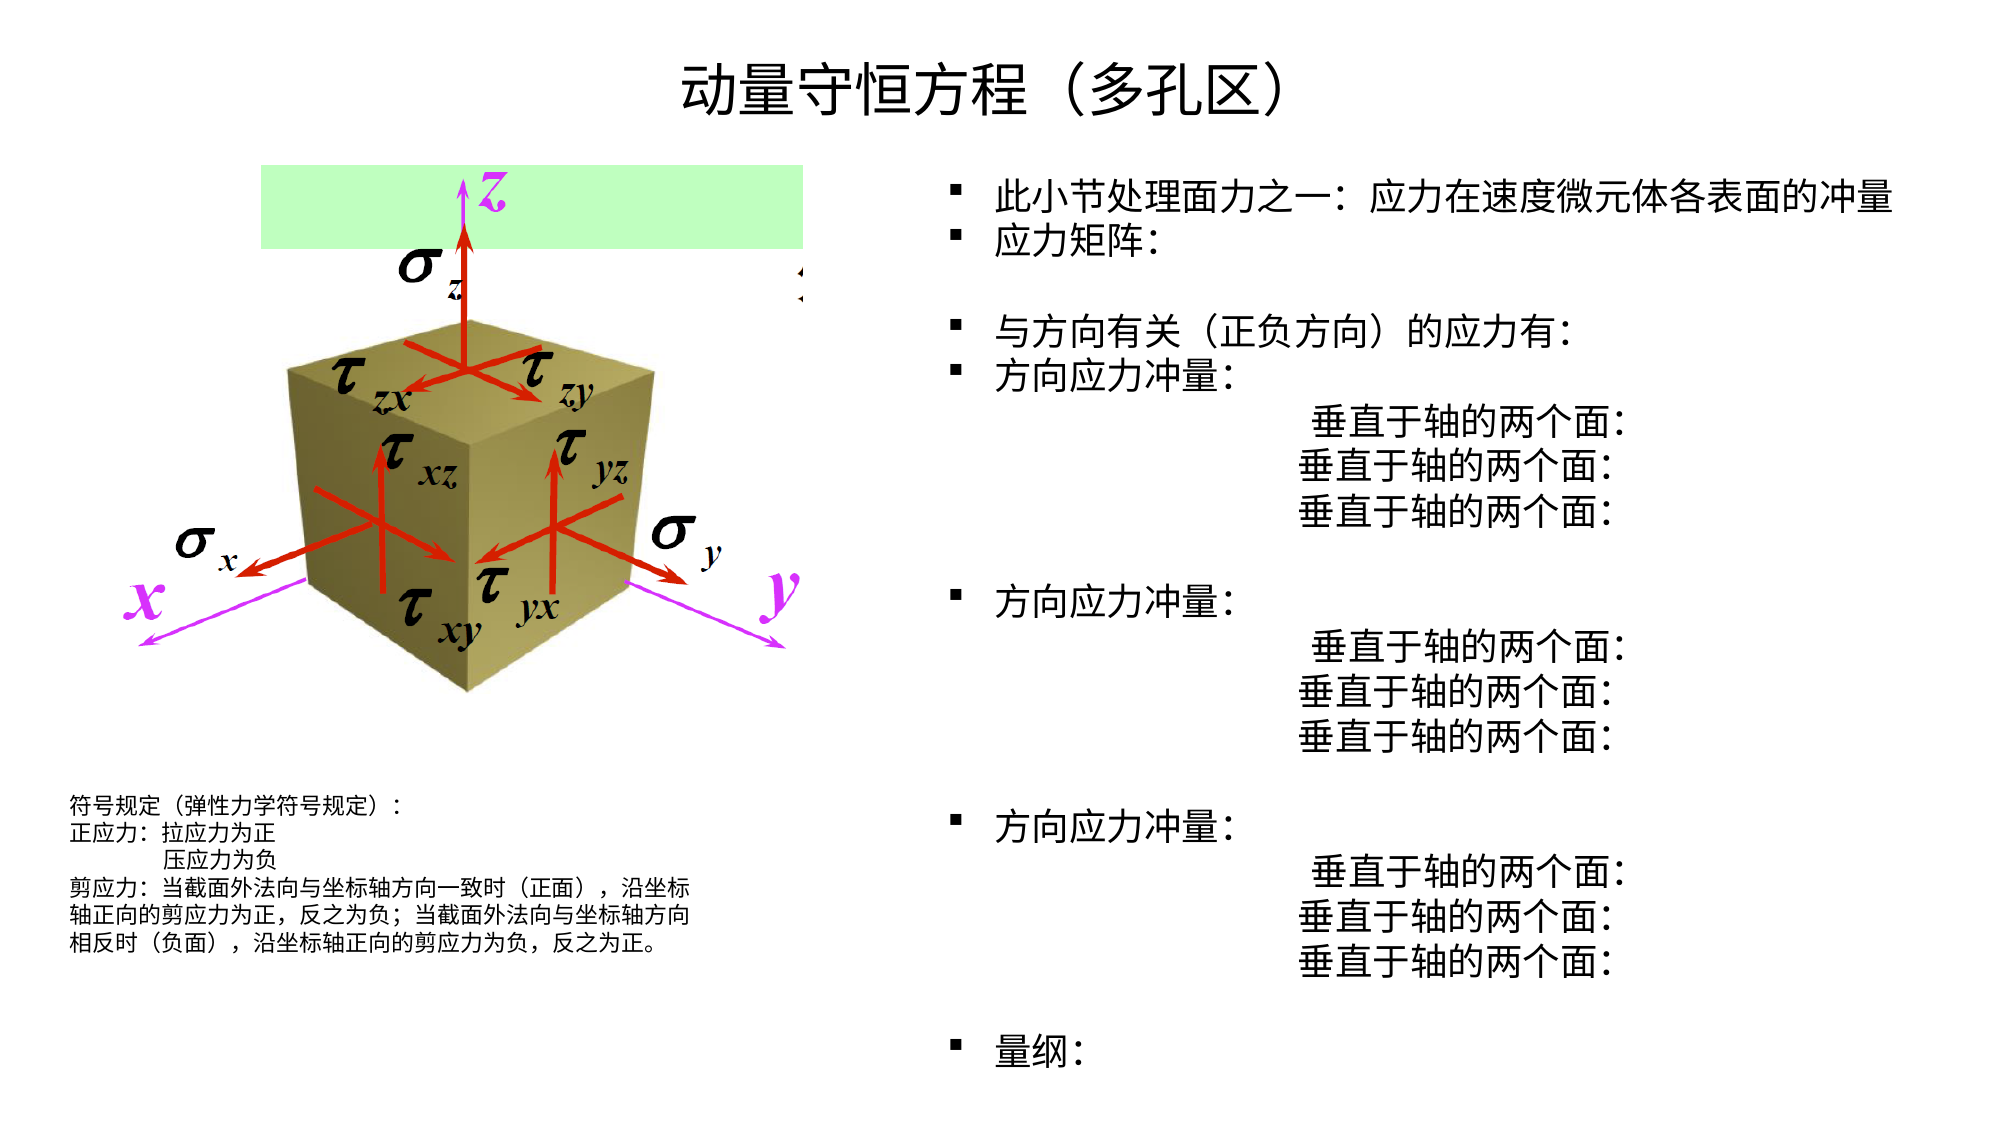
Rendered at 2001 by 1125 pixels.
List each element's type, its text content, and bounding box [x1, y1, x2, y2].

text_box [111, 165, 803, 694]
text_box 动量守恒方程（多孔区） [527, 45, 1473, 131]
text_box 符号规定（弹性力学符号规定）： 正应力：拉应力为正 压应力为负 剪应力：当截面外法向与坐标轴方向一致时（正面），沿坐标 轴正向的剪应力为正，反之为负；当截面外法向与坐标轴方向 相反时（负面），沿坐标轴正向的剪应力为负，反之为正。 [54, 783, 793, 964]
